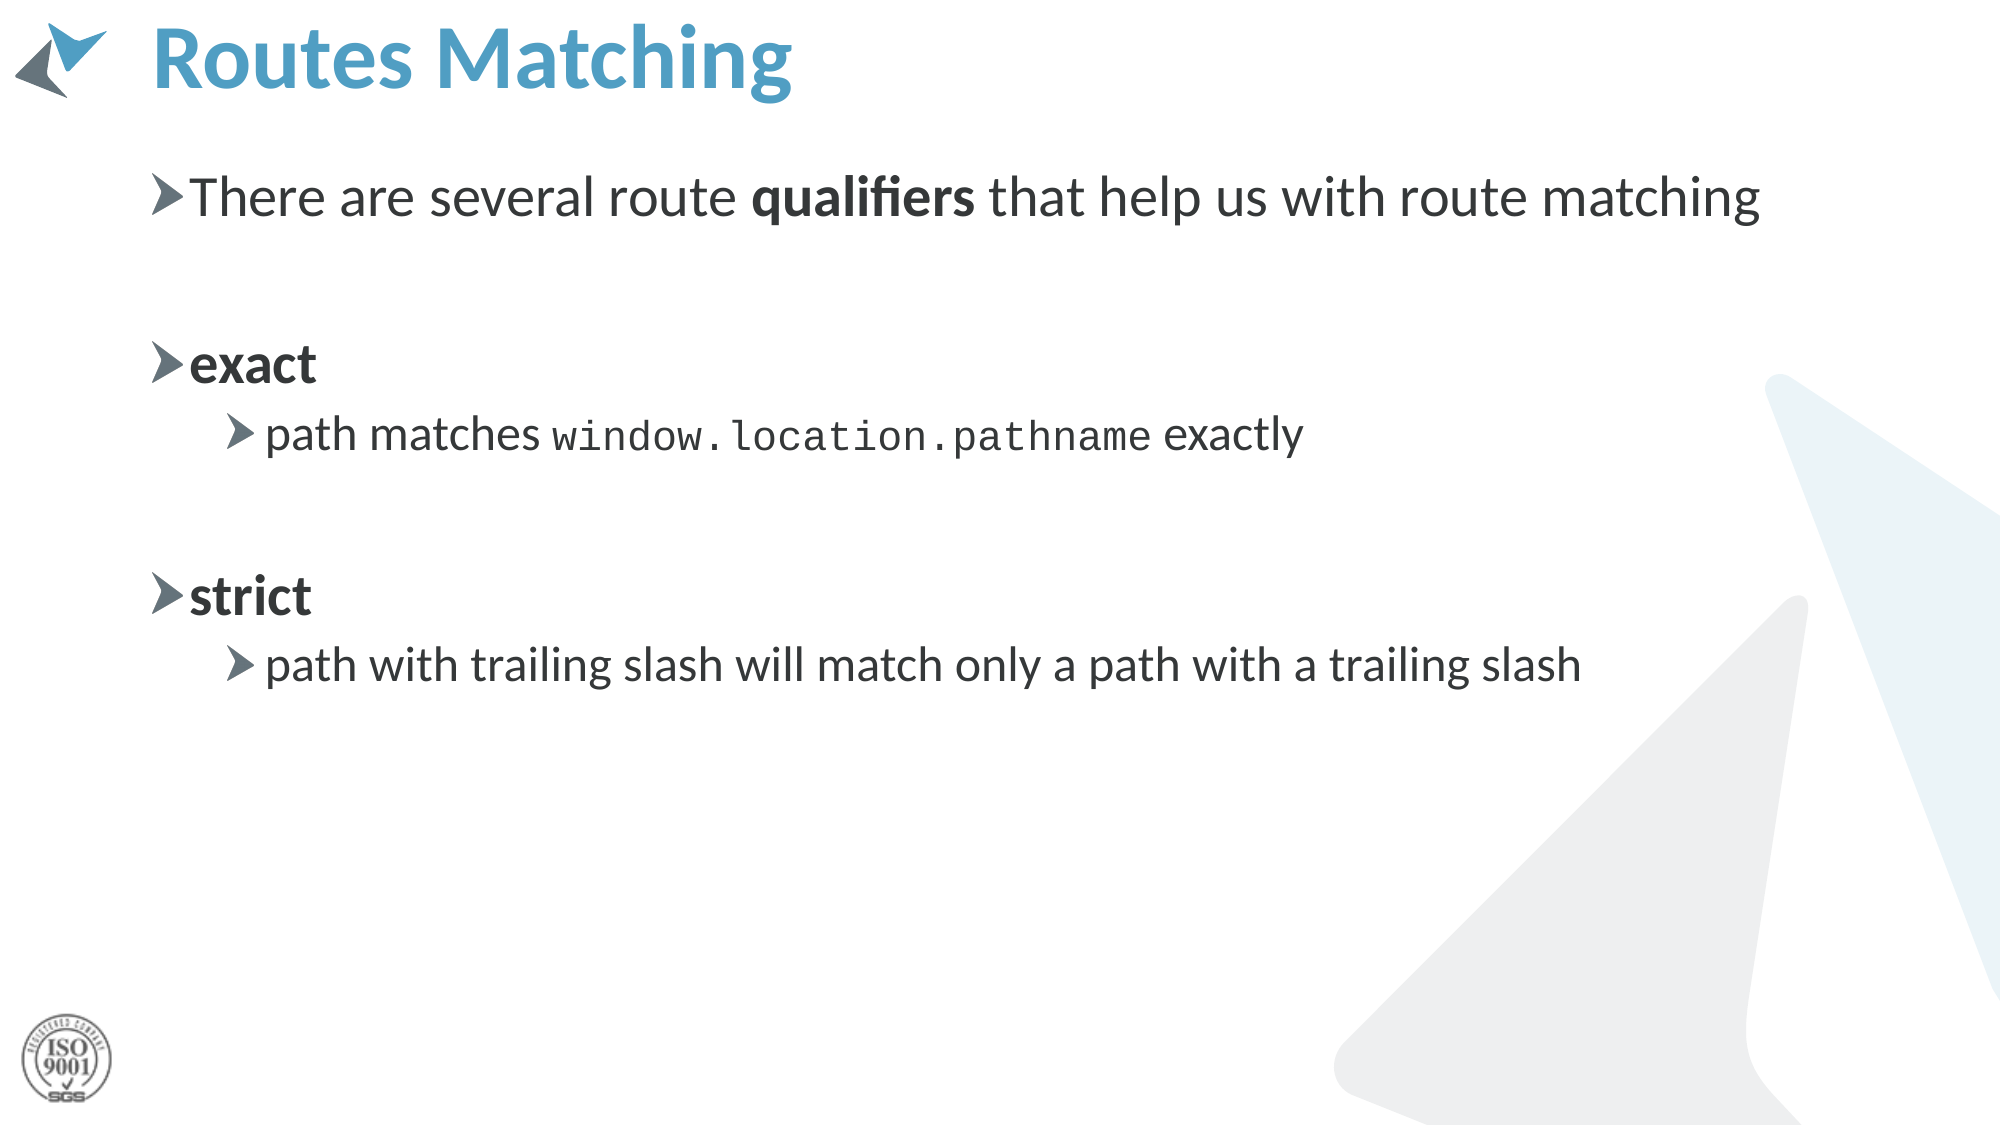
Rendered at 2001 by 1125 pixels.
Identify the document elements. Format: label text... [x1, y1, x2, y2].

picture [227, 413, 258, 449]
title Routes Matching [137, 0, 1838, 119]
list There are several route qualifiers that help us with route matching exact path matches window.location.pathname exactly strict path with trailing slash will match only a path with a trailing slash [137, 158, 1838, 1010]
picture [20, 1011, 115, 1106]
picture [152, 341, 188, 383]
picture [152, 173, 188, 215]
picture [227, 645, 258, 681]
picture [152, 572, 188, 614]
